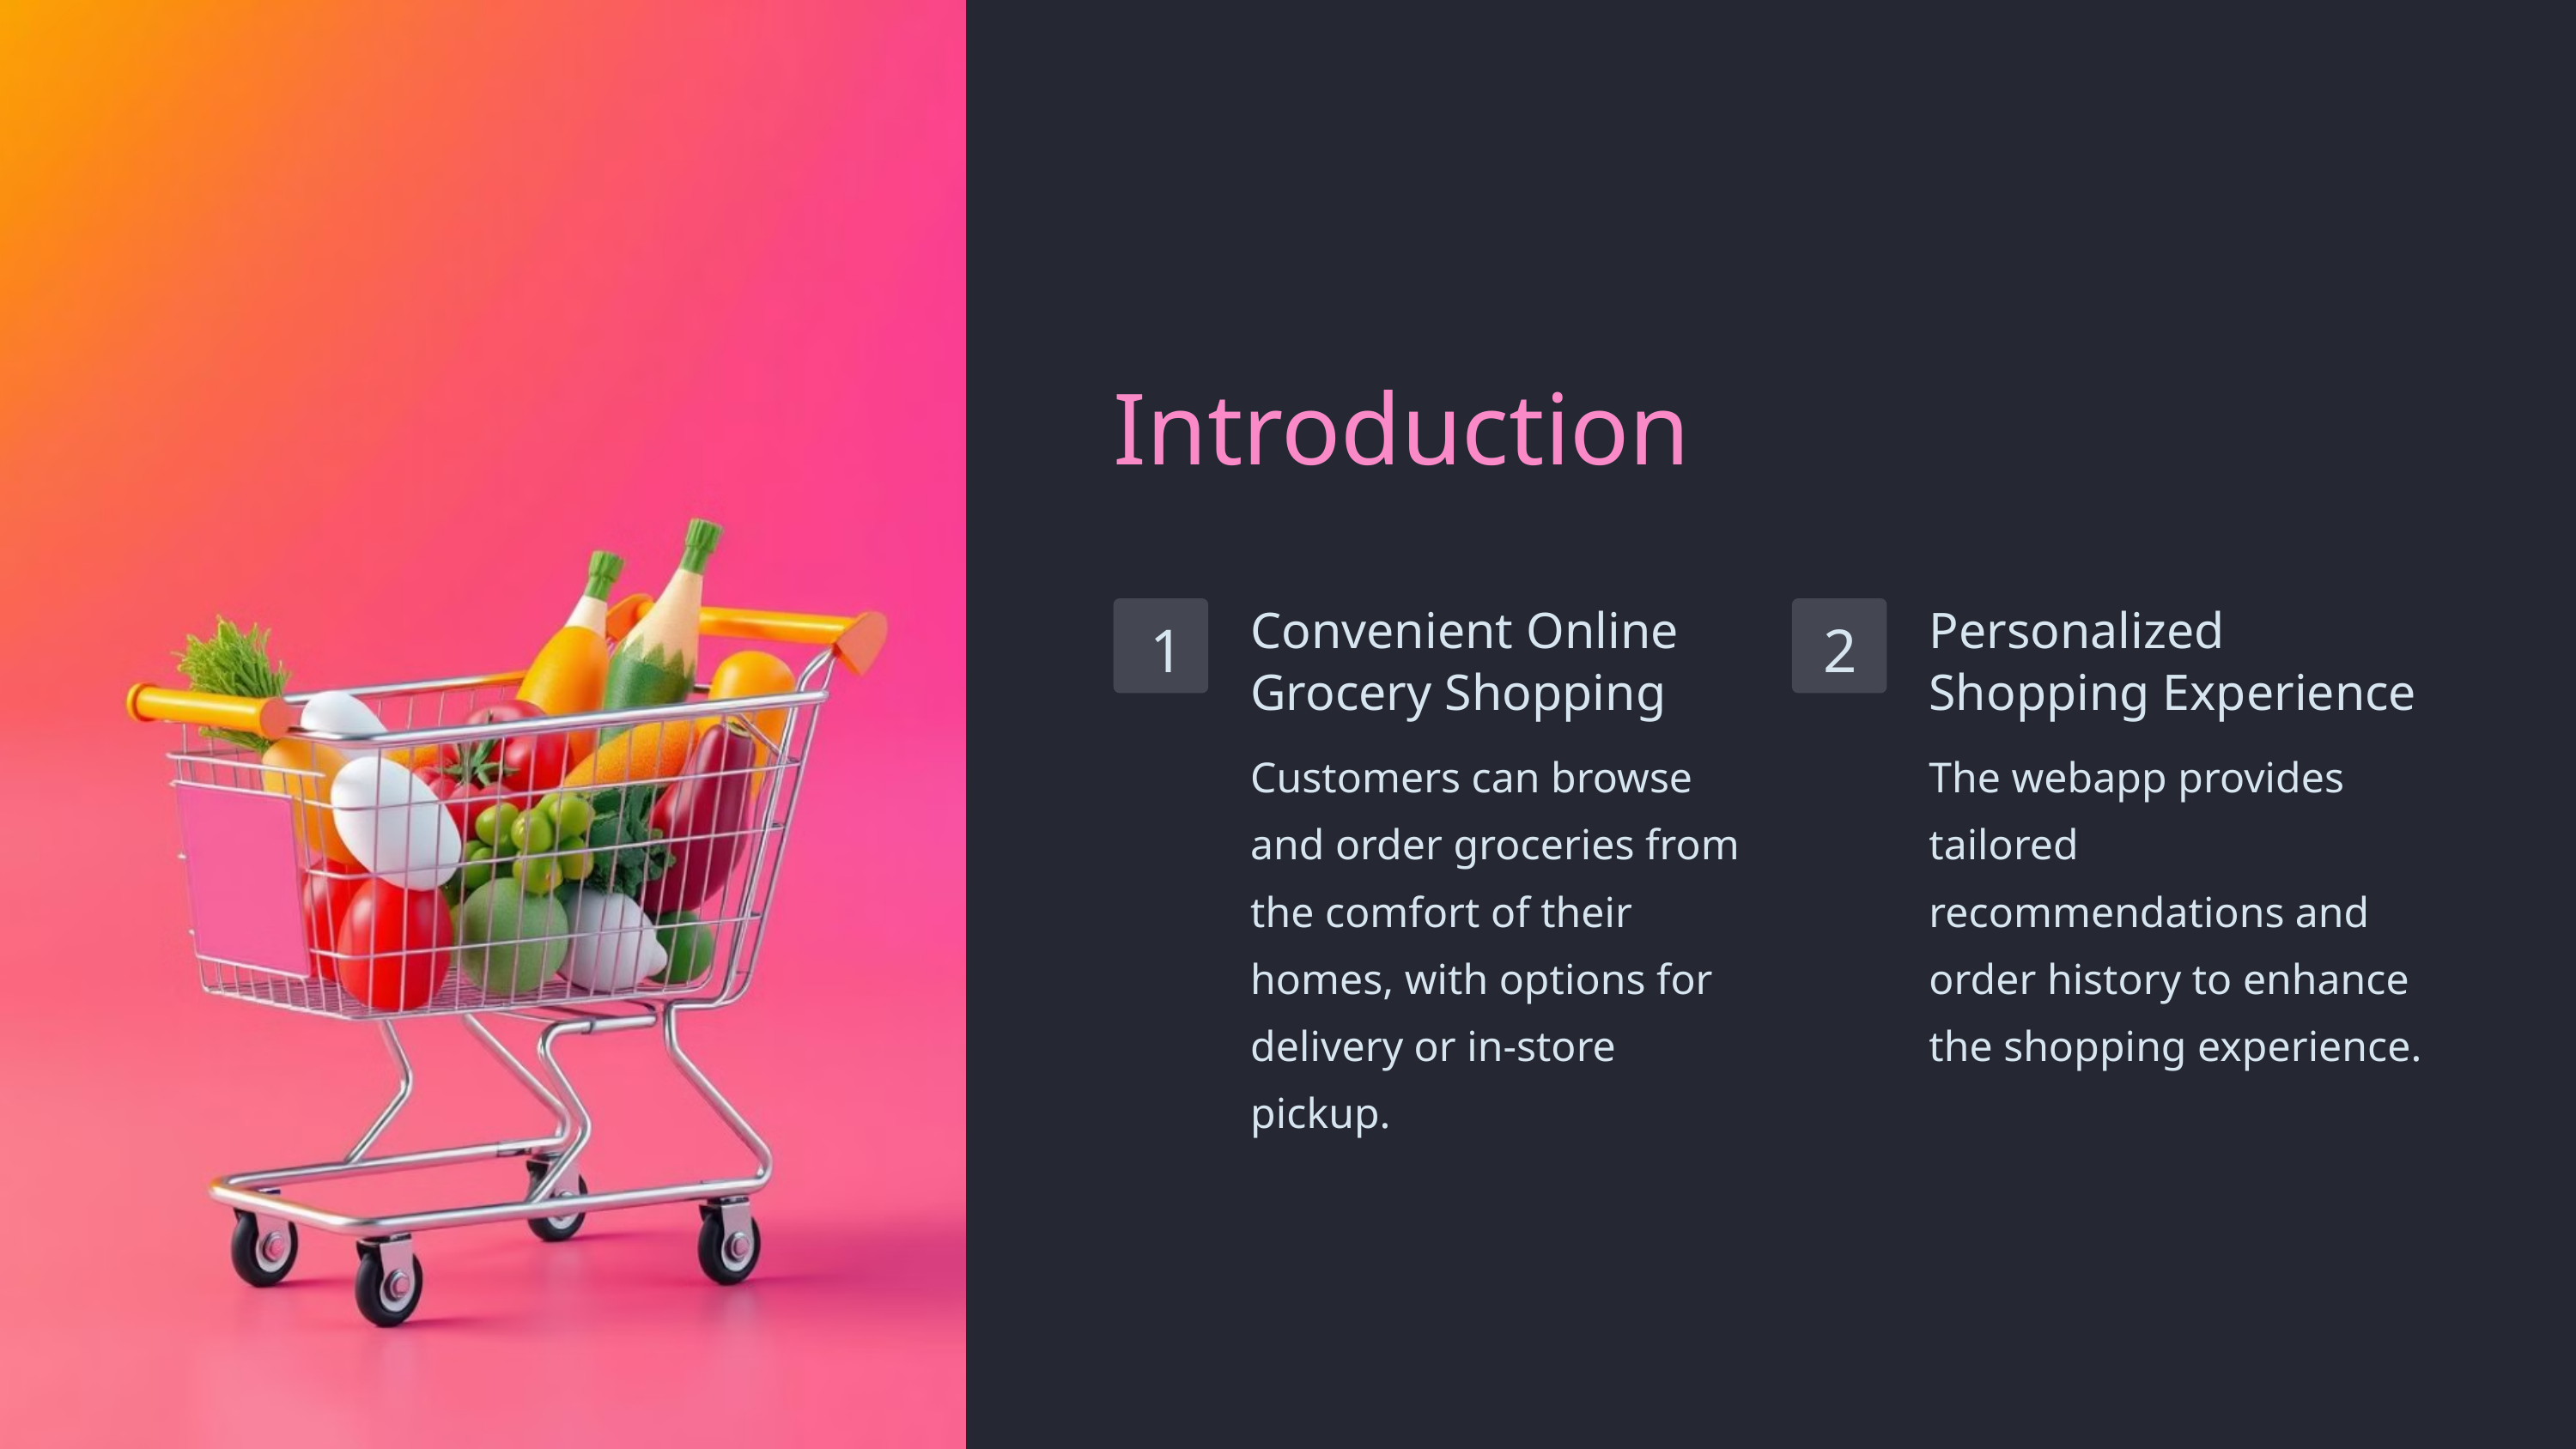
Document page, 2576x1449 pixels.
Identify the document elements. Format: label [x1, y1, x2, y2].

text_box [0, 0, 2576, 1449]
text_box [1791, 597, 1887, 694]
text_box [1113, 597, 1209, 694]
